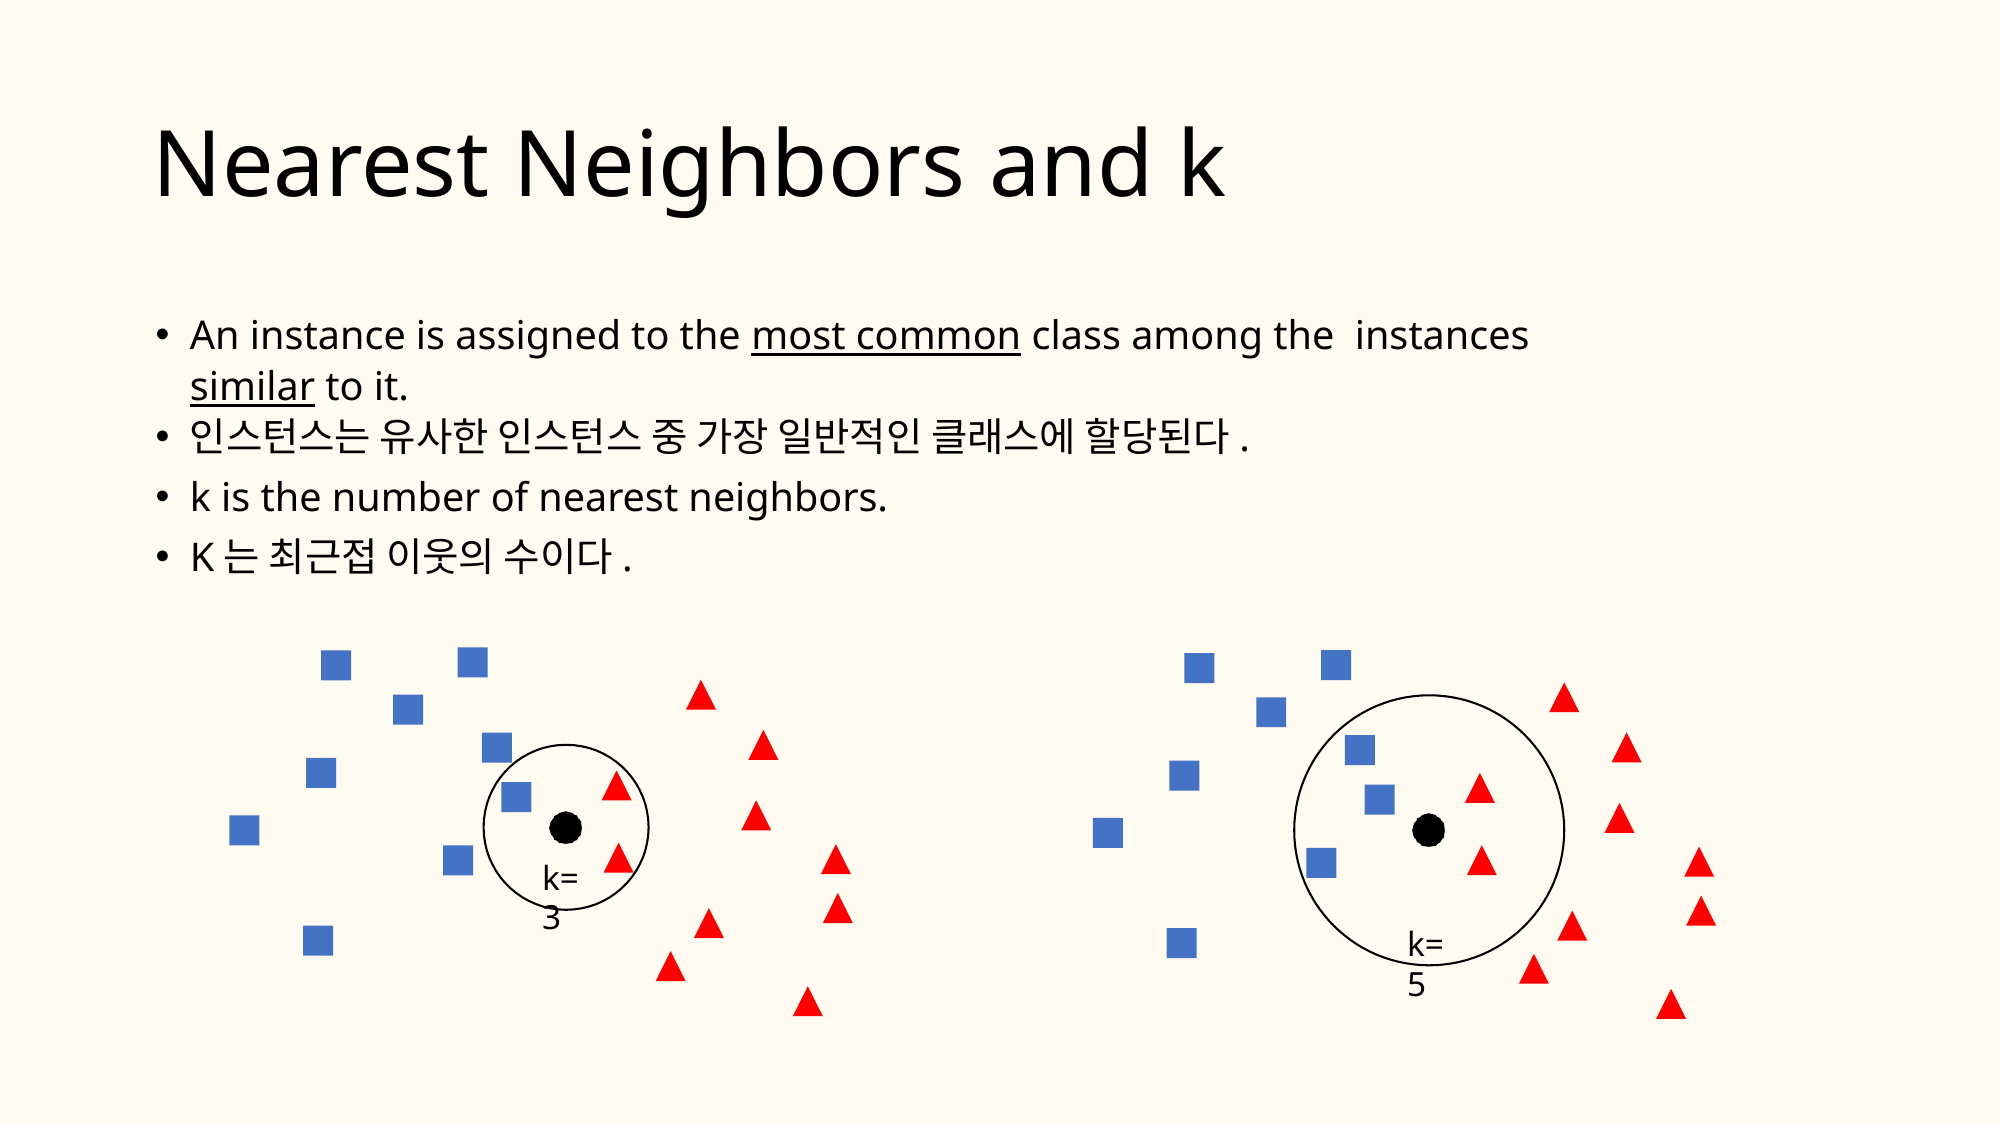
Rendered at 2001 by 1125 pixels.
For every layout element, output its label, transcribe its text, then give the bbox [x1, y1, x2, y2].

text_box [481, 732, 649, 911]
text_box k=5 [1404, 991, 1462, 1003]
text_box [1321, 650, 1352, 680]
text_box [1166, 928, 1197, 959]
text_box [1184, 653, 1215, 684]
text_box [1256, 681, 1588, 985]
text_box [303, 925, 334, 956]
text_box [1656, 988, 1687, 1019]
text_box [229, 815, 260, 846]
text_box [693, 908, 724, 939]
text_box [685, 679, 716, 710]
text_box [1092, 817, 1123, 848]
text_box [792, 986, 823, 1017]
title Nearest Neighbors and k [150, 102, 1342, 293]
text_box [306, 757, 337, 788]
text_box [443, 845, 474, 876]
text_box [1611, 732, 1642, 763]
text_box [321, 650, 352, 681]
text_box [822, 893, 853, 924]
text_box [748, 729, 779, 760]
text_box [1169, 760, 1200, 791]
text_box [457, 647, 488, 678]
text_box [820, 844, 851, 875]
text_box [393, 694, 424, 725]
text_box [741, 800, 772, 831]
text_box [1604, 802, 1635, 833]
text_box An instance is assigned to the most common class among the instances similar to it. 인스턴스는 유사한 인스턴스 중 가장 일반적인 클래스에 할당된다. k is the number of nearest neighbors. K는 최근접 이웃의 수이다. [150, 296, 1641, 580]
text_box k=3 [540, 919, 597, 937]
text_box [1684, 846, 1715, 877]
text_box [655, 951, 686, 982]
text_box [1686, 895, 1717, 926]
